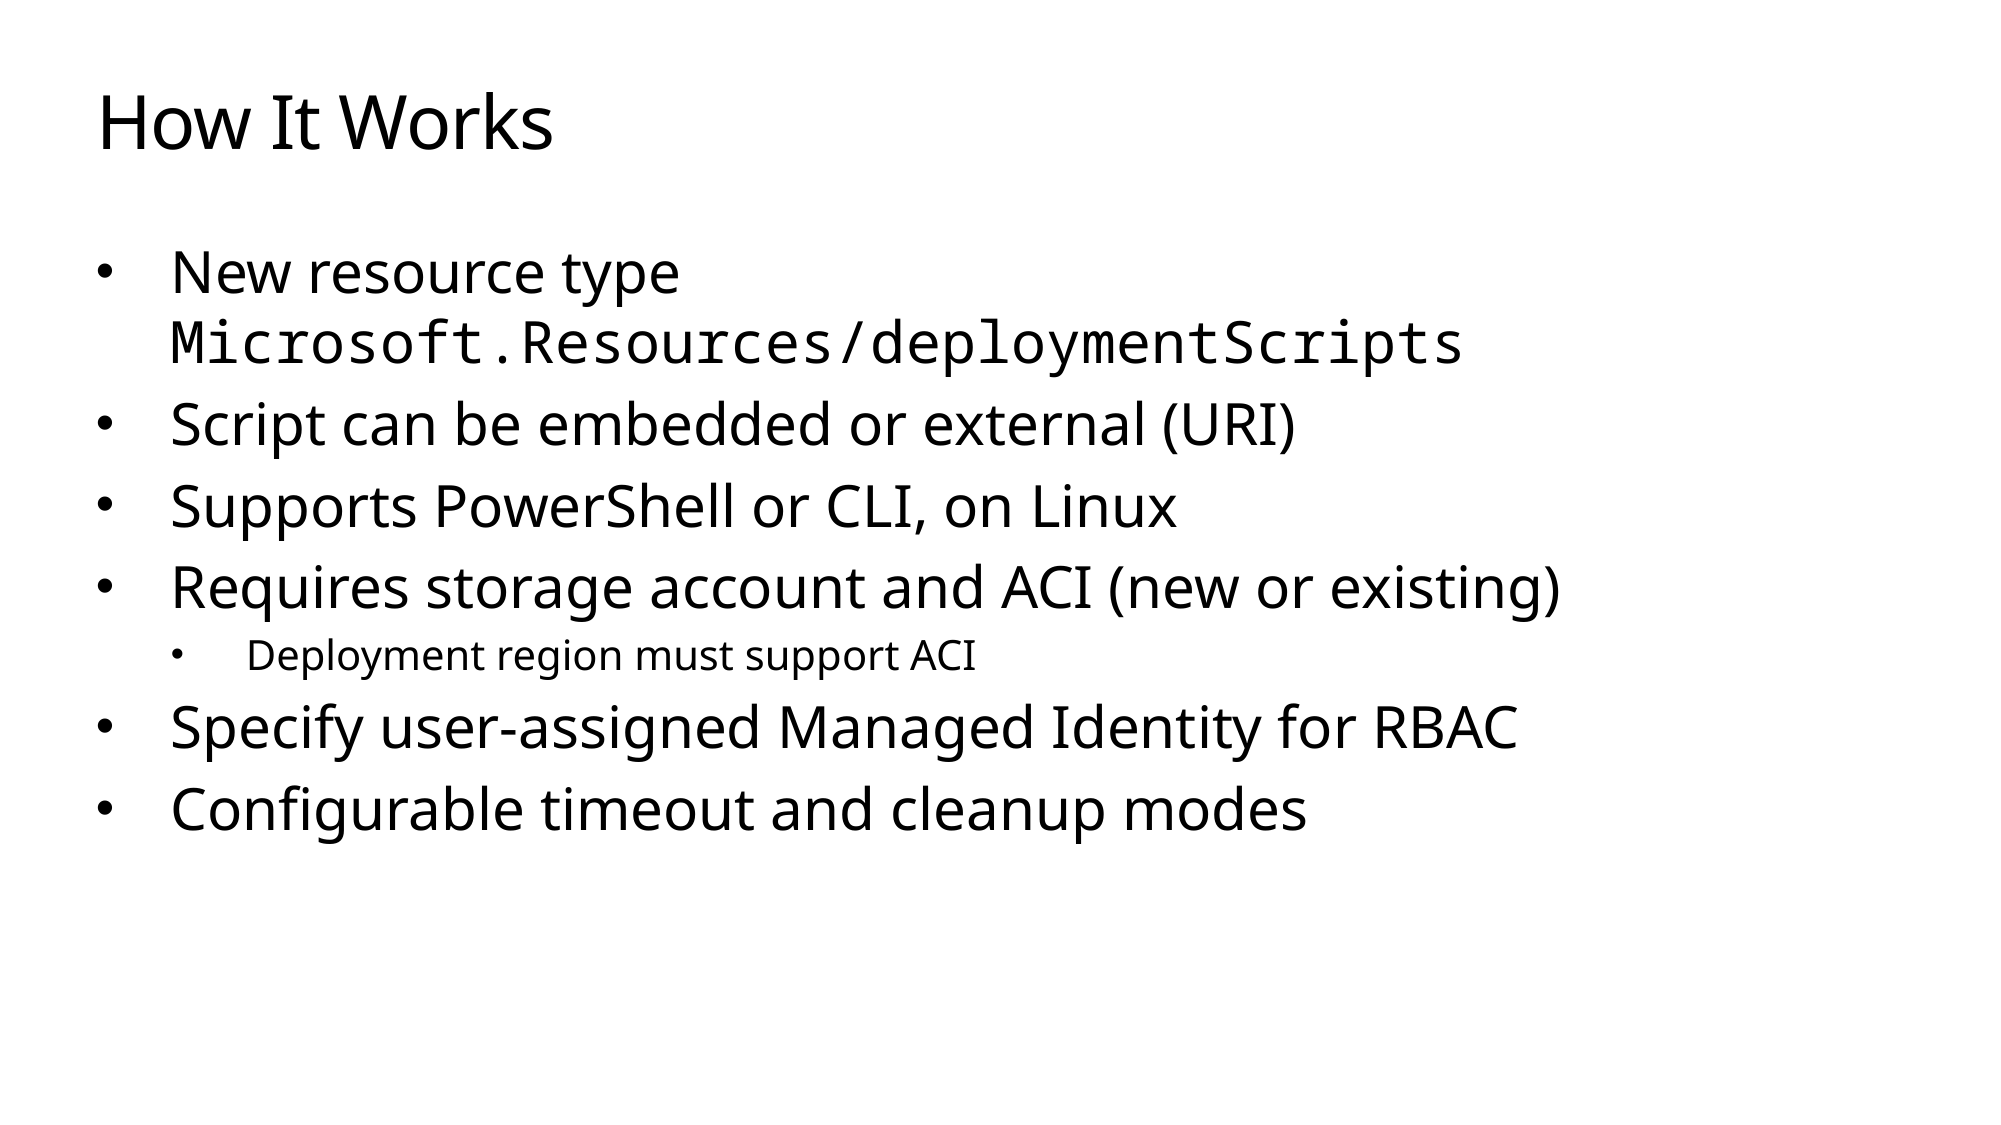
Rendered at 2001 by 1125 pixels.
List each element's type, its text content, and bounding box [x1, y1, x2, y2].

list New resource type Microsoft.Resources/deploymentScripts Script can be embedded or external (URI) Supports PowerShell or CLI, on Linux Requires storage account and ACI (new or existing) Deployment region must support ACI Specify user-assigned Managed Identity for RBAC Configurable timeout and cleanup modes [95, 235, 1904, 985]
title How It Works [96, 75, 1904, 166]
